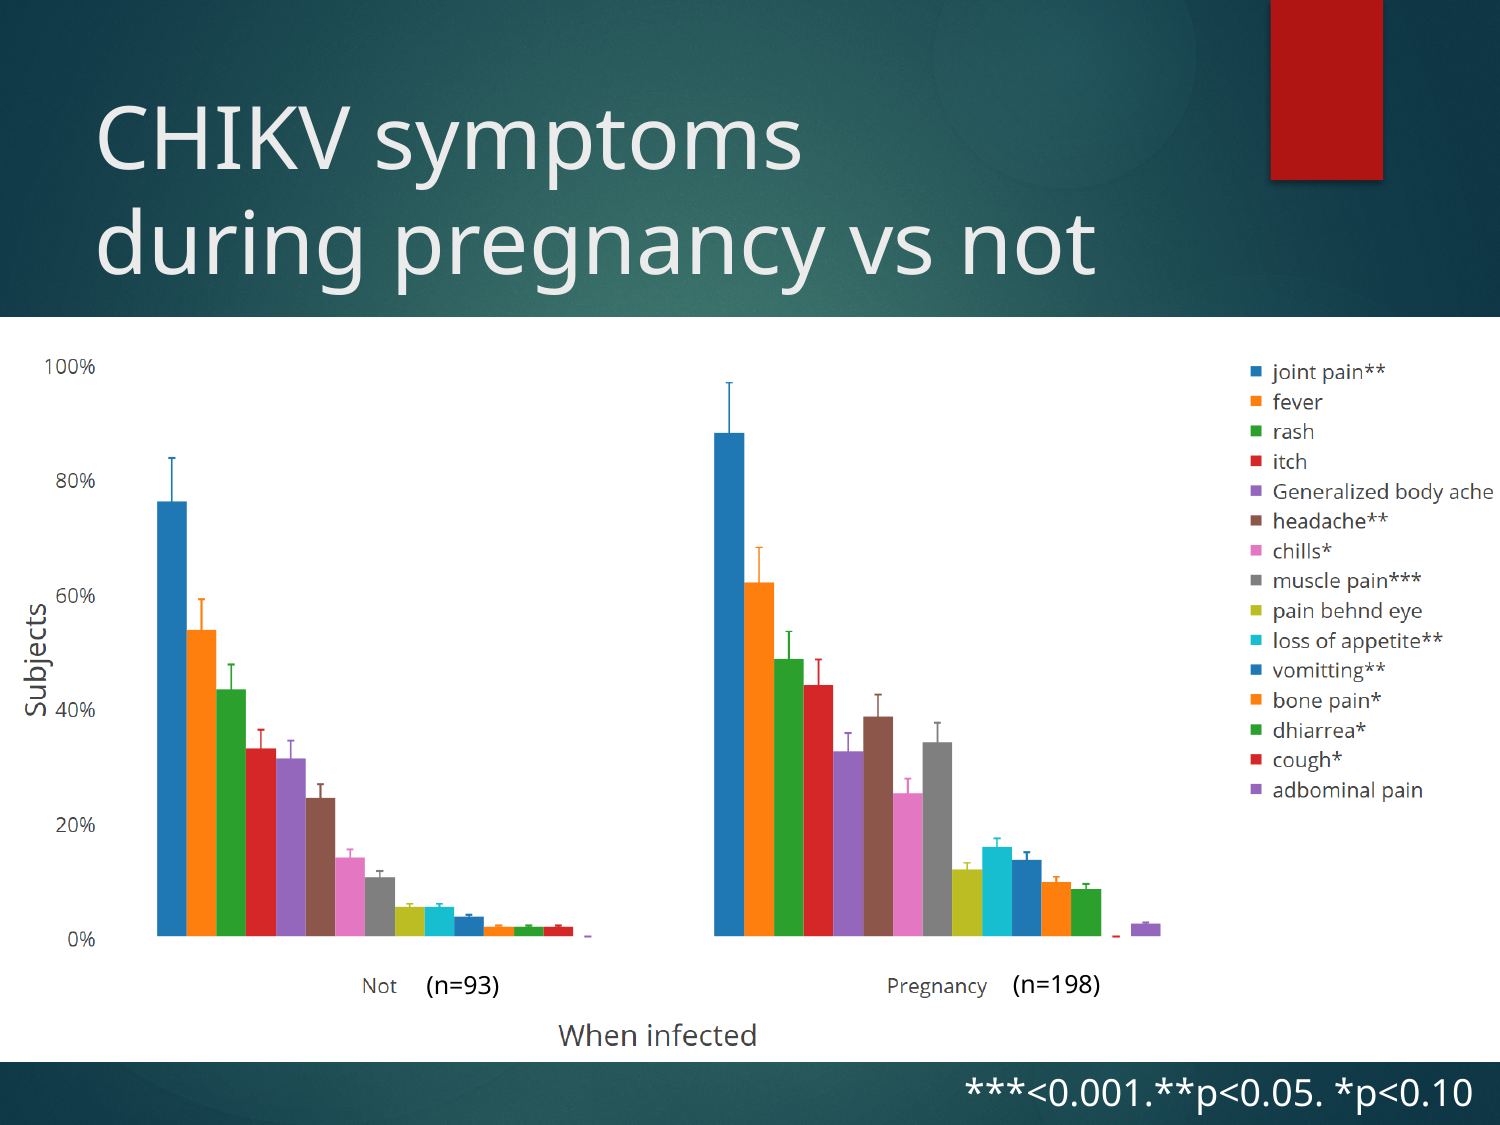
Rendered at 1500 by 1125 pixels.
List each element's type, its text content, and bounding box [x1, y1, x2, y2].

text_box ***<0.001.**p<0.05. *p<0.10 [949, 1070, 1500, 1122]
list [0, 316, 1500, 1063]
title CHIKV symptoms during pregnancy vs not [79, 74, 1237, 304]
